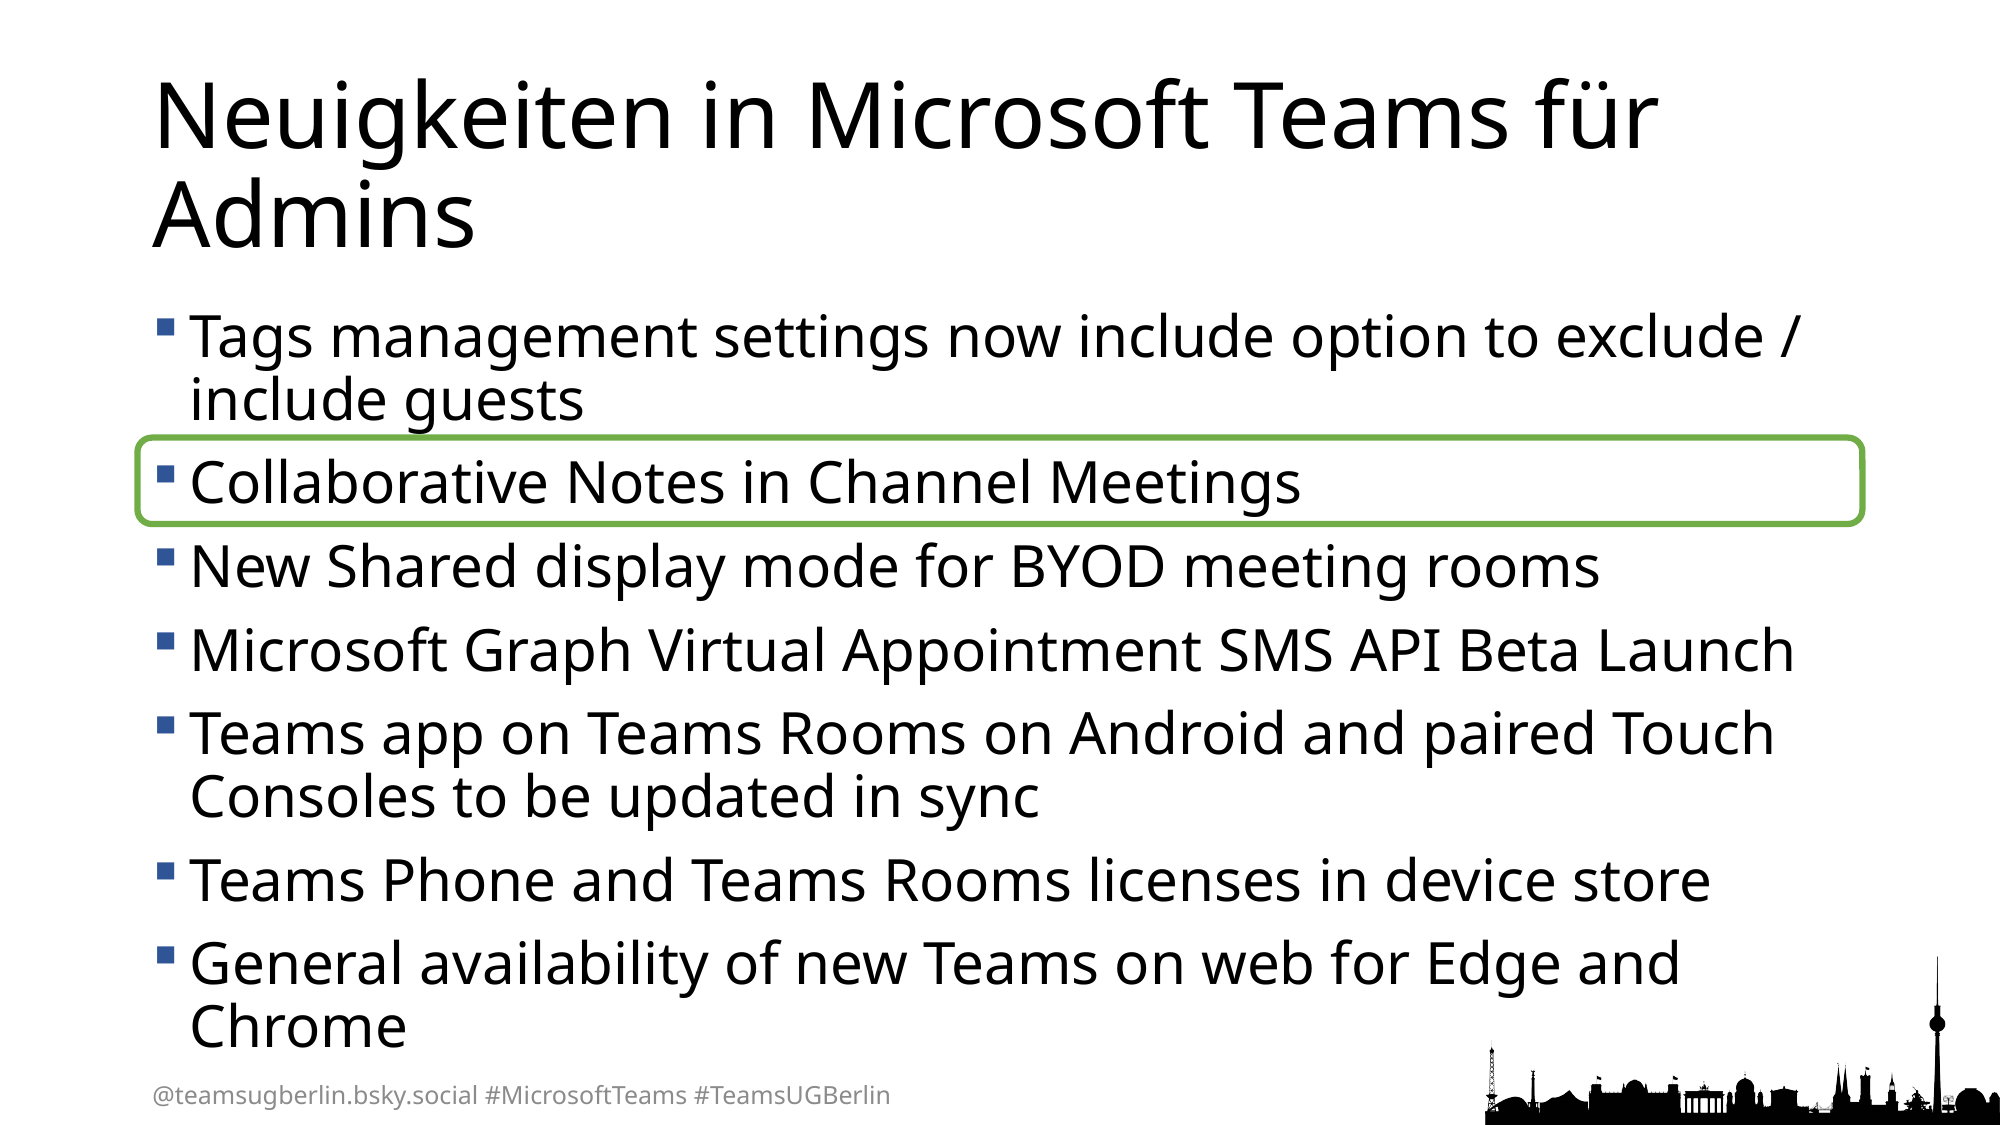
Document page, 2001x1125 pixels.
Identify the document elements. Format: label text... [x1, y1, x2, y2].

picture [1880, 914, 2000, 1125]
text_box [137, 437, 1863, 525]
list Tags management settings now include option to exclude / include guests Collaborative Notes in Channel Meetings New Shared display mode for BYOD meeting rooms Microsoft Graph Virtual Appointment SMS API Beta Launch Teams app on Teams Rooms on Android and paired Touch Consoles to be updated in sync Teams Phone and Teams Rooms licenses in device store General availability of new Teams on web for Edge and Chrome [137, 299, 1880, 1125]
title Neuigkeiten in Microsoft Teams für Admins [137, 59, 1863, 278]
